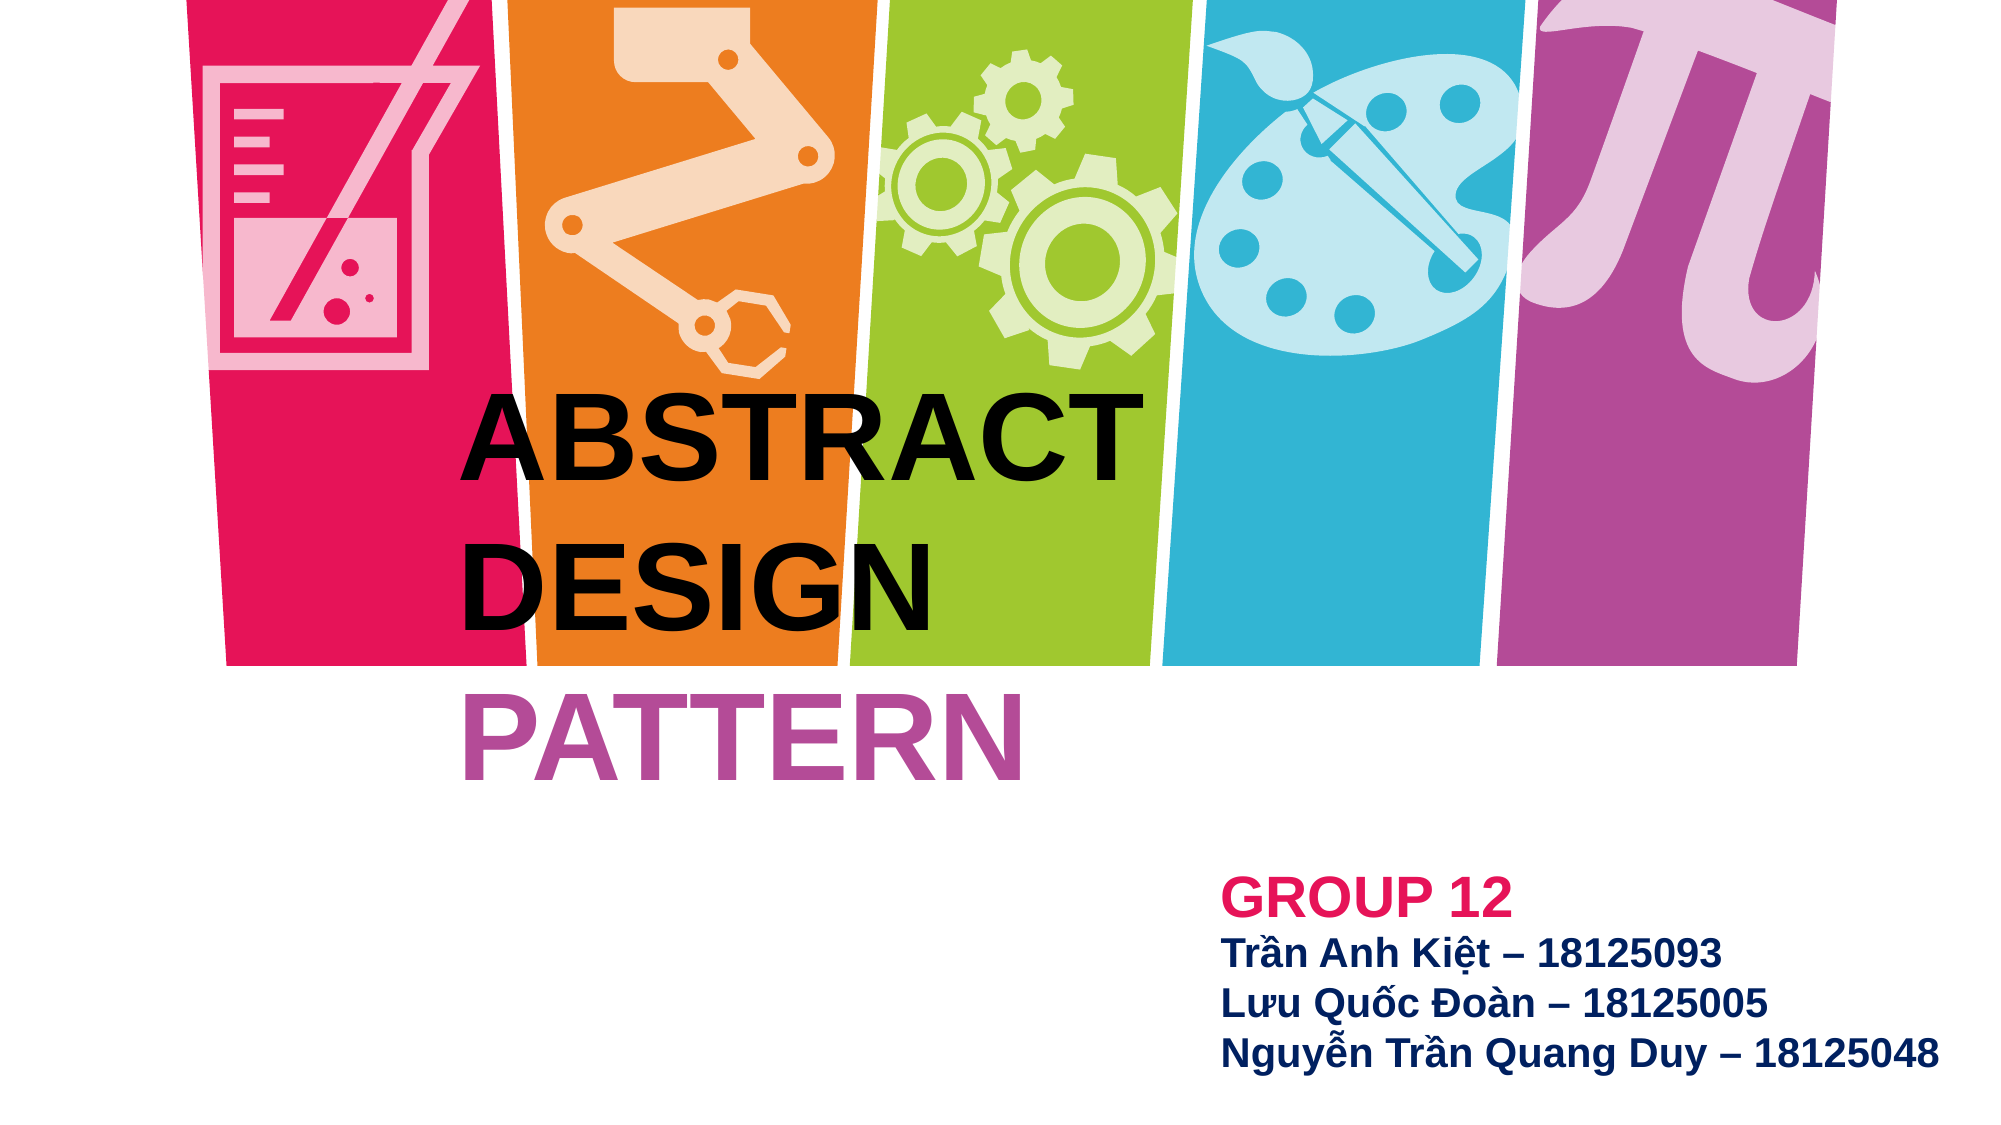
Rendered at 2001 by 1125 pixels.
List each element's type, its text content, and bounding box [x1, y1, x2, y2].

text_box [507, 0, 878, 348]
text_box [1778, 0, 1837, 23]
text_box Trần Anh Kiệt – 18125093 Lưu Quốc Đoàn – 18125005 Nguyễn Trần Quang Duy – 18125048 [1205, 937, 1964, 1125]
text_box [1515, 0, 1918, 384]
text_box [868, 0, 1193, 348]
text_box [1193, 29, 1525, 348]
text_box [1522, 0, 1641, 259]
text_box [870, 48, 1075, 258]
text_box [1183, 0, 1526, 348]
text_box [208, 0, 510, 666]
text_box [544, 7, 835, 348]
text_box [186, 0, 446, 243]
text_box [1750, 96, 1831, 320]
text_box GROUP 12 [1205, 851, 1975, 937]
text_box ABSTRACT DESIGN PATTERN [443, 348, 1557, 813]
text_box [201, 0, 482, 372]
text_box [977, 152, 1187, 348]
text_box [1516, 53, 1817, 666]
